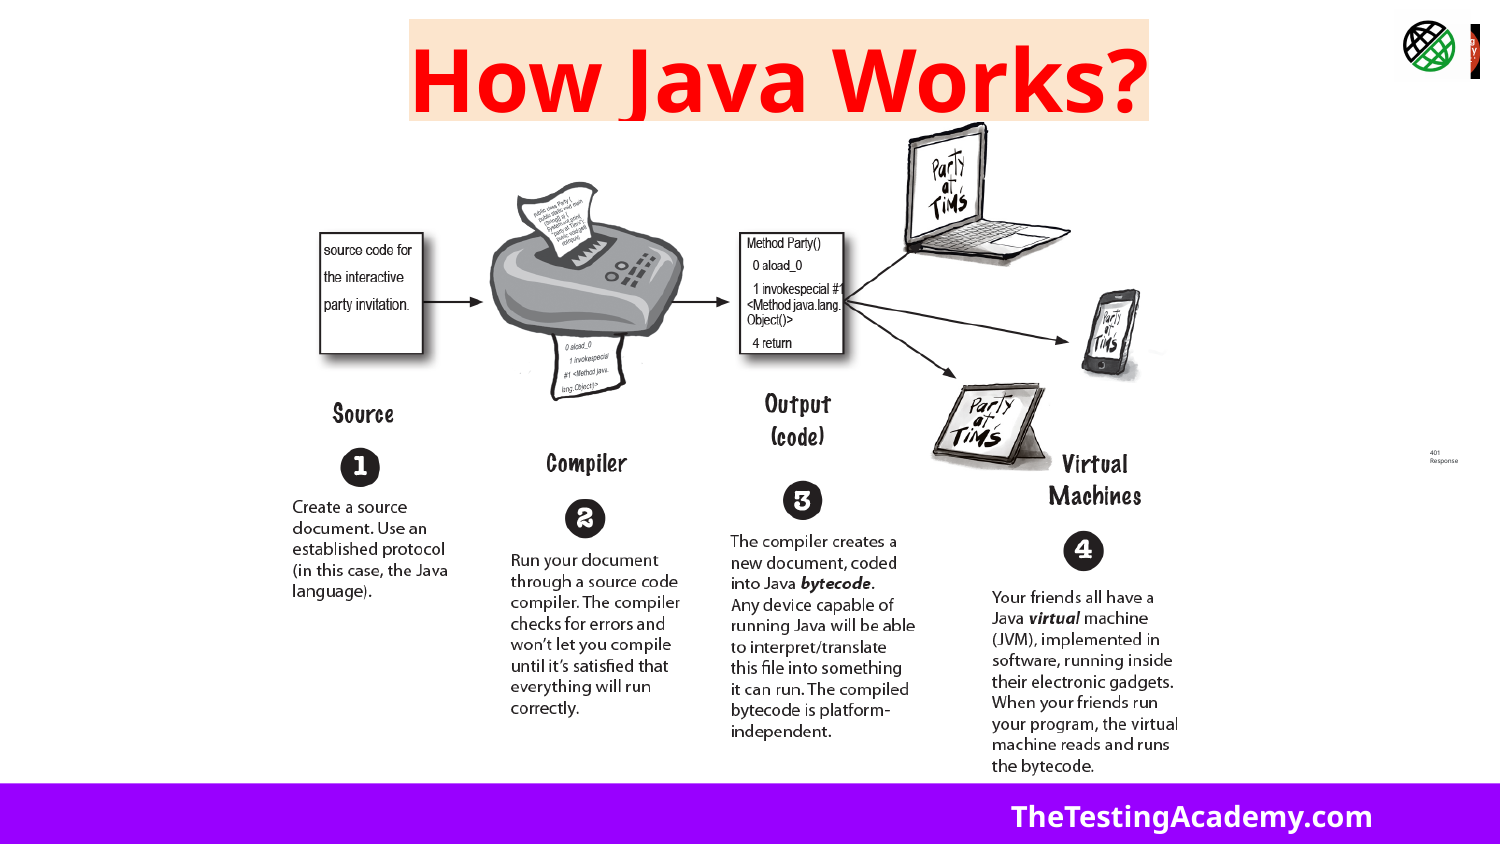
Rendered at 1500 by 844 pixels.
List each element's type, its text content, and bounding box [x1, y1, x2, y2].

picture [293, 121, 1177, 776]
text_box How Java Works? [143, 10, 1340, 146]
picture [1393, 9, 1480, 82]
text_box 401 Response [1415, 432, 1478, 521]
